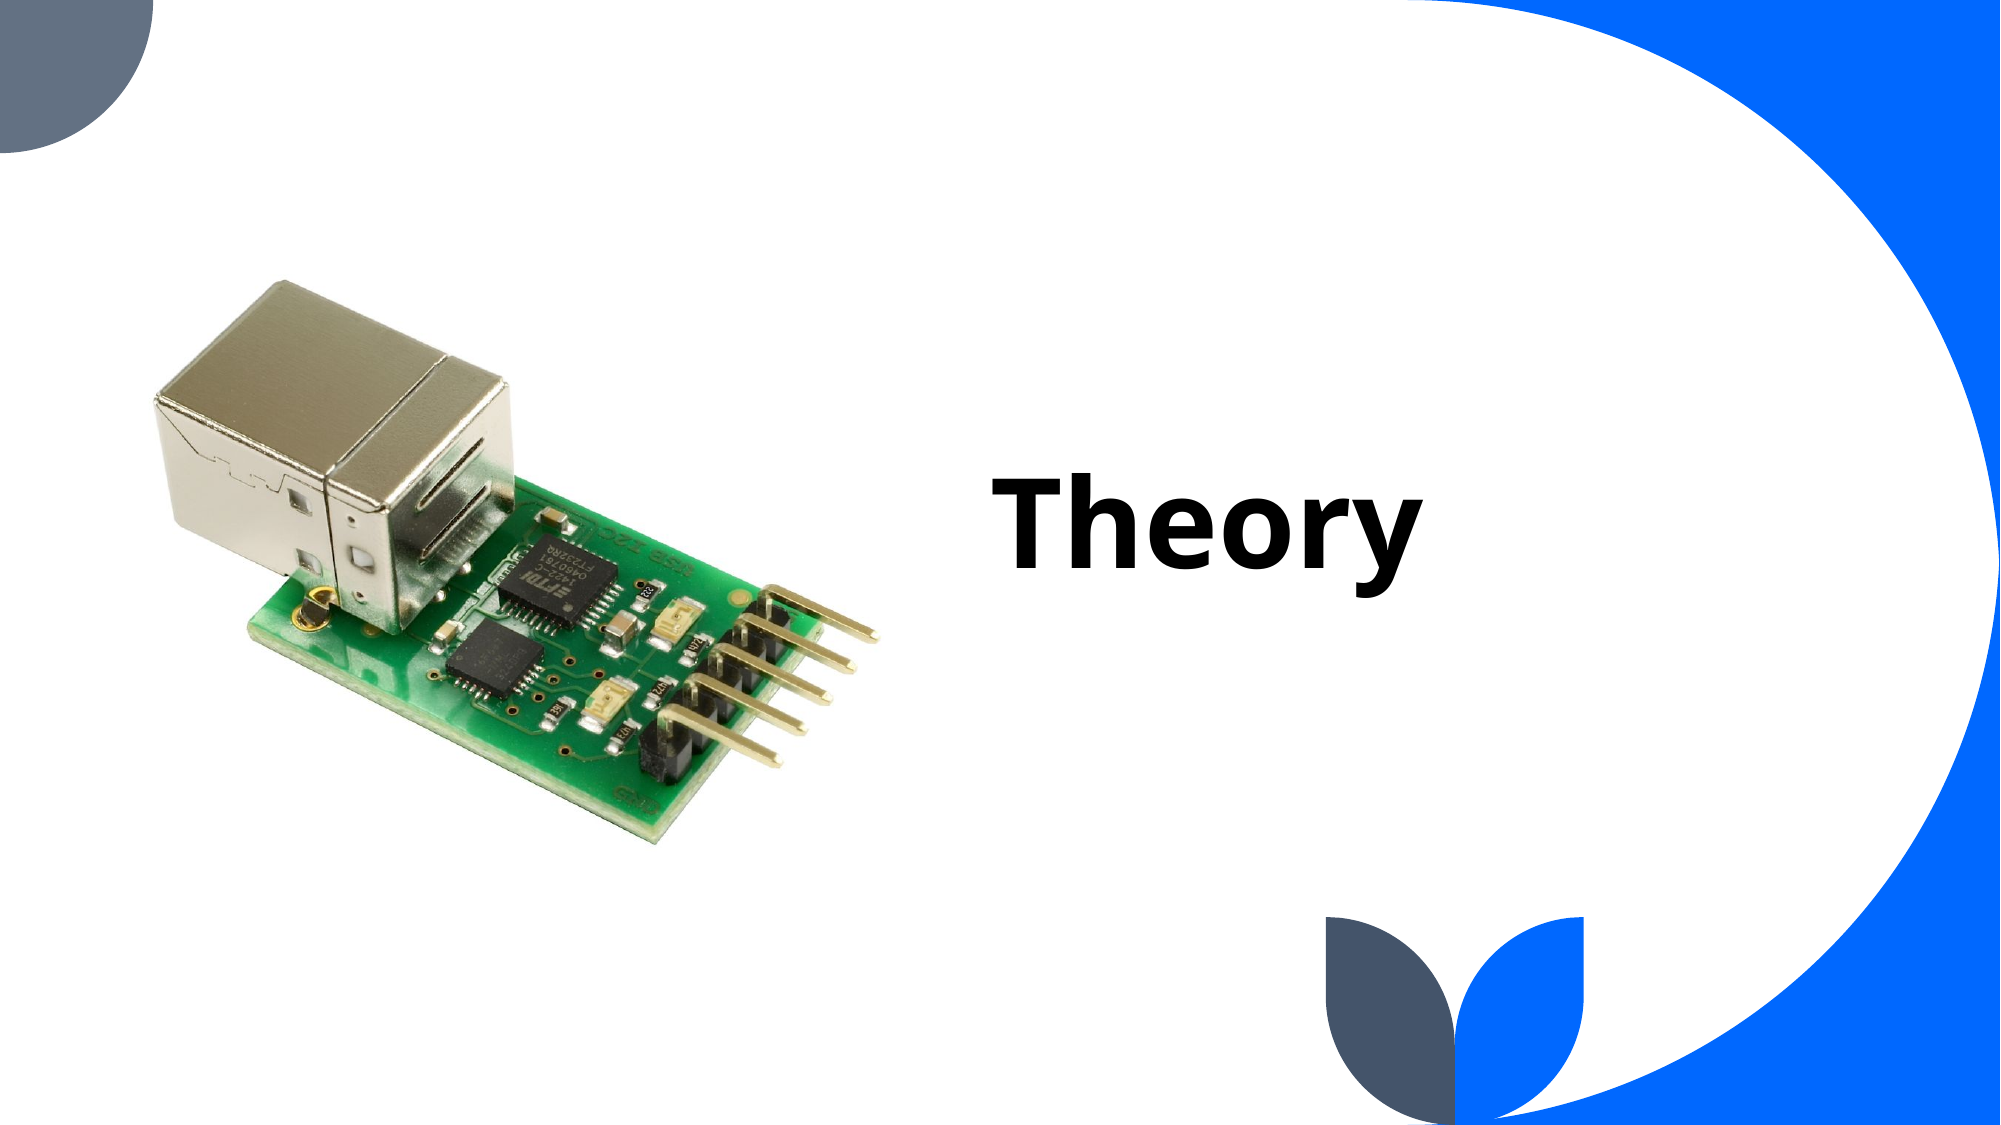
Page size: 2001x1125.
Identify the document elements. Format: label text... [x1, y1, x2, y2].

title Theory [975, 431, 1462, 600]
picture [148, 189, 887, 932]
